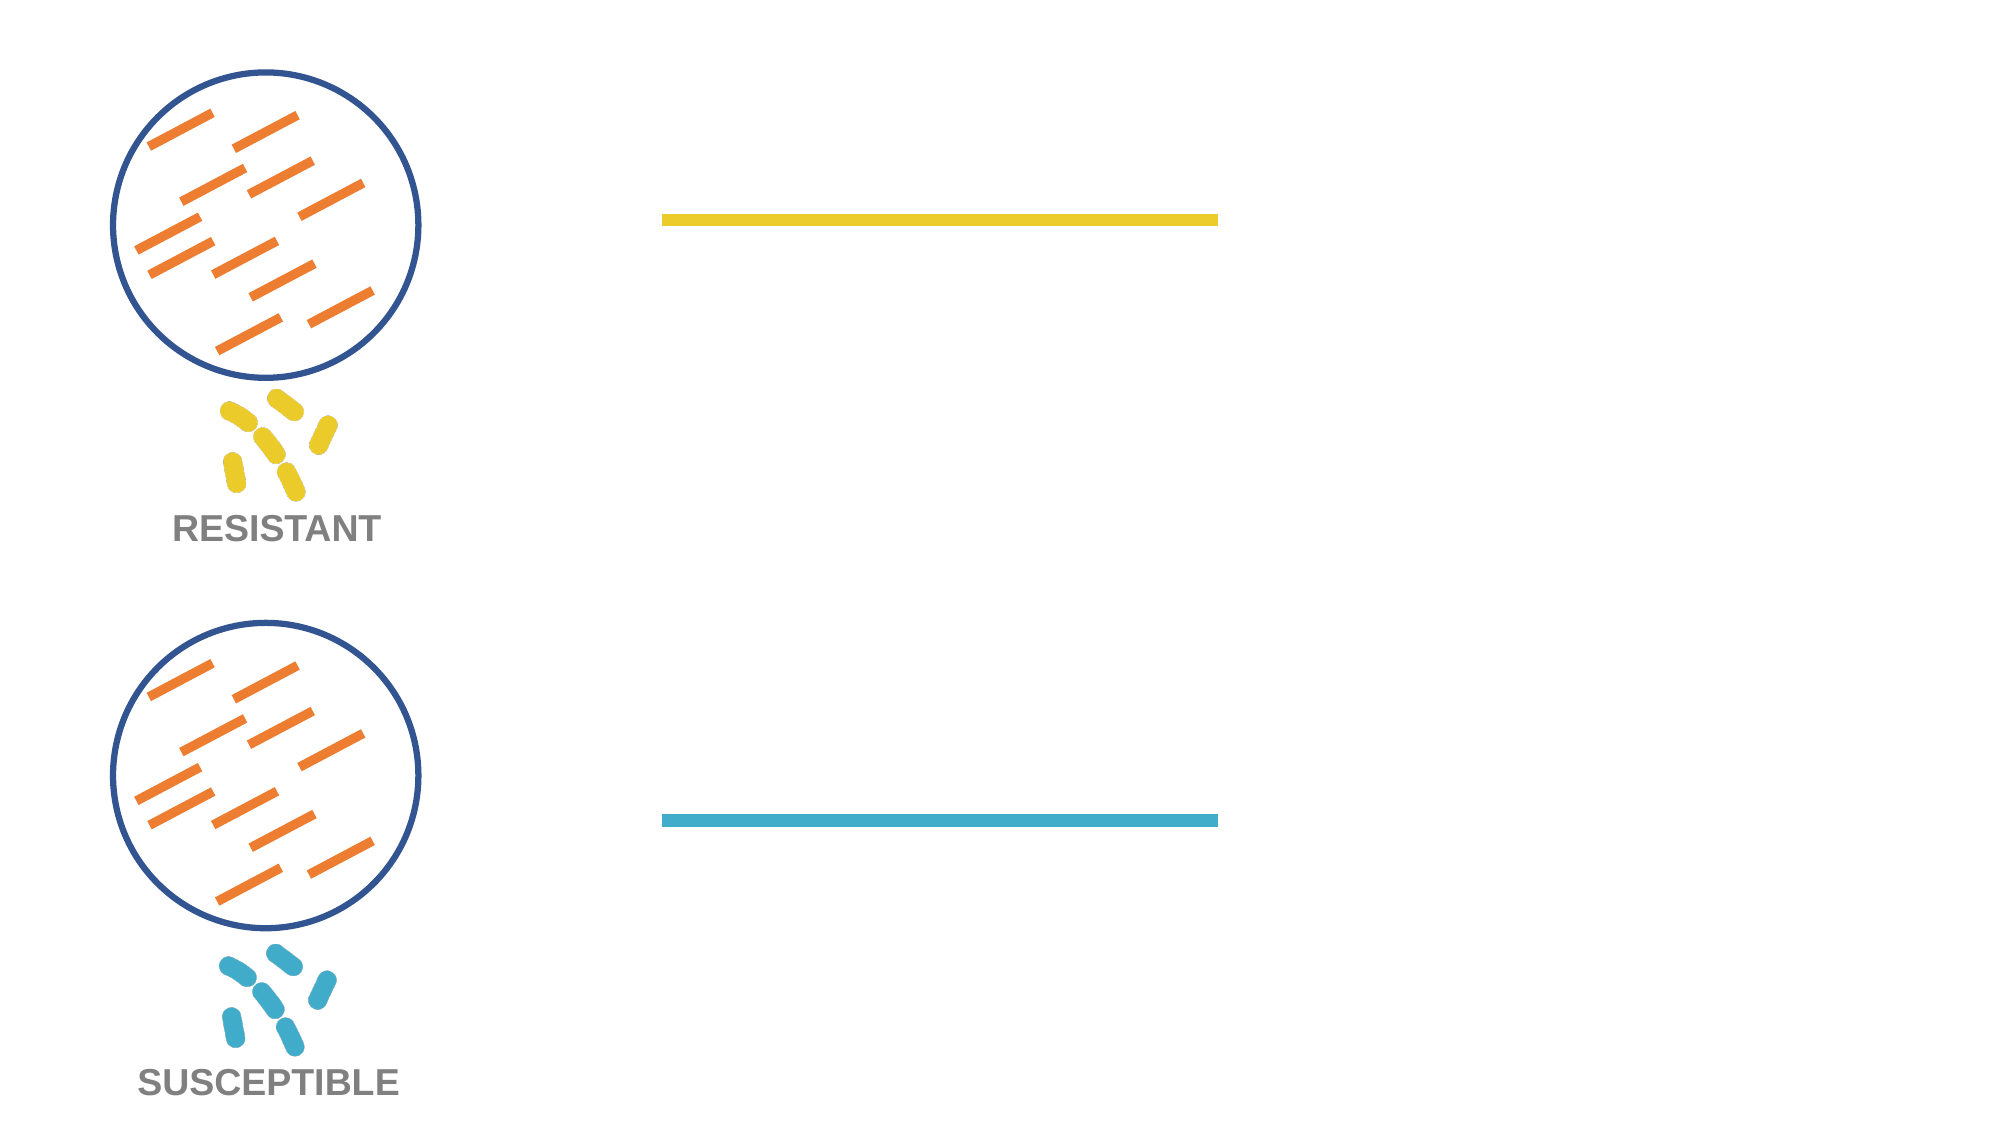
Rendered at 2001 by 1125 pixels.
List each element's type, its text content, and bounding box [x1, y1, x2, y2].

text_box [248, 710, 313, 745]
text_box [181, 718, 246, 753]
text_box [248, 160, 313, 195]
picture [200, 928, 351, 1079]
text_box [308, 840, 373, 875]
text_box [214, 791, 277, 825]
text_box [233, 115, 298, 149]
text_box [217, 317, 281, 352]
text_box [136, 216, 201, 251]
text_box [217, 867, 281, 902]
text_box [148, 112, 213, 147]
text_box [136, 767, 201, 801]
text_box SUSCEPTIBLE [122, 1050, 415, 1111]
text_box [111, 71, 420, 373]
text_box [299, 733, 364, 768]
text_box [250, 263, 315, 298]
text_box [233, 665, 298, 700]
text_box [213, 240, 277, 275]
text_box [111, 621, 420, 928]
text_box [149, 241, 214, 275]
text_box RESISTANT [157, 496, 397, 557]
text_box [181, 167, 246, 202]
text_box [250, 813, 315, 848]
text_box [149, 791, 214, 826]
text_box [299, 182, 364, 217]
picture [201, 373, 352, 524]
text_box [308, 290, 373, 325]
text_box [148, 663, 213, 697]
